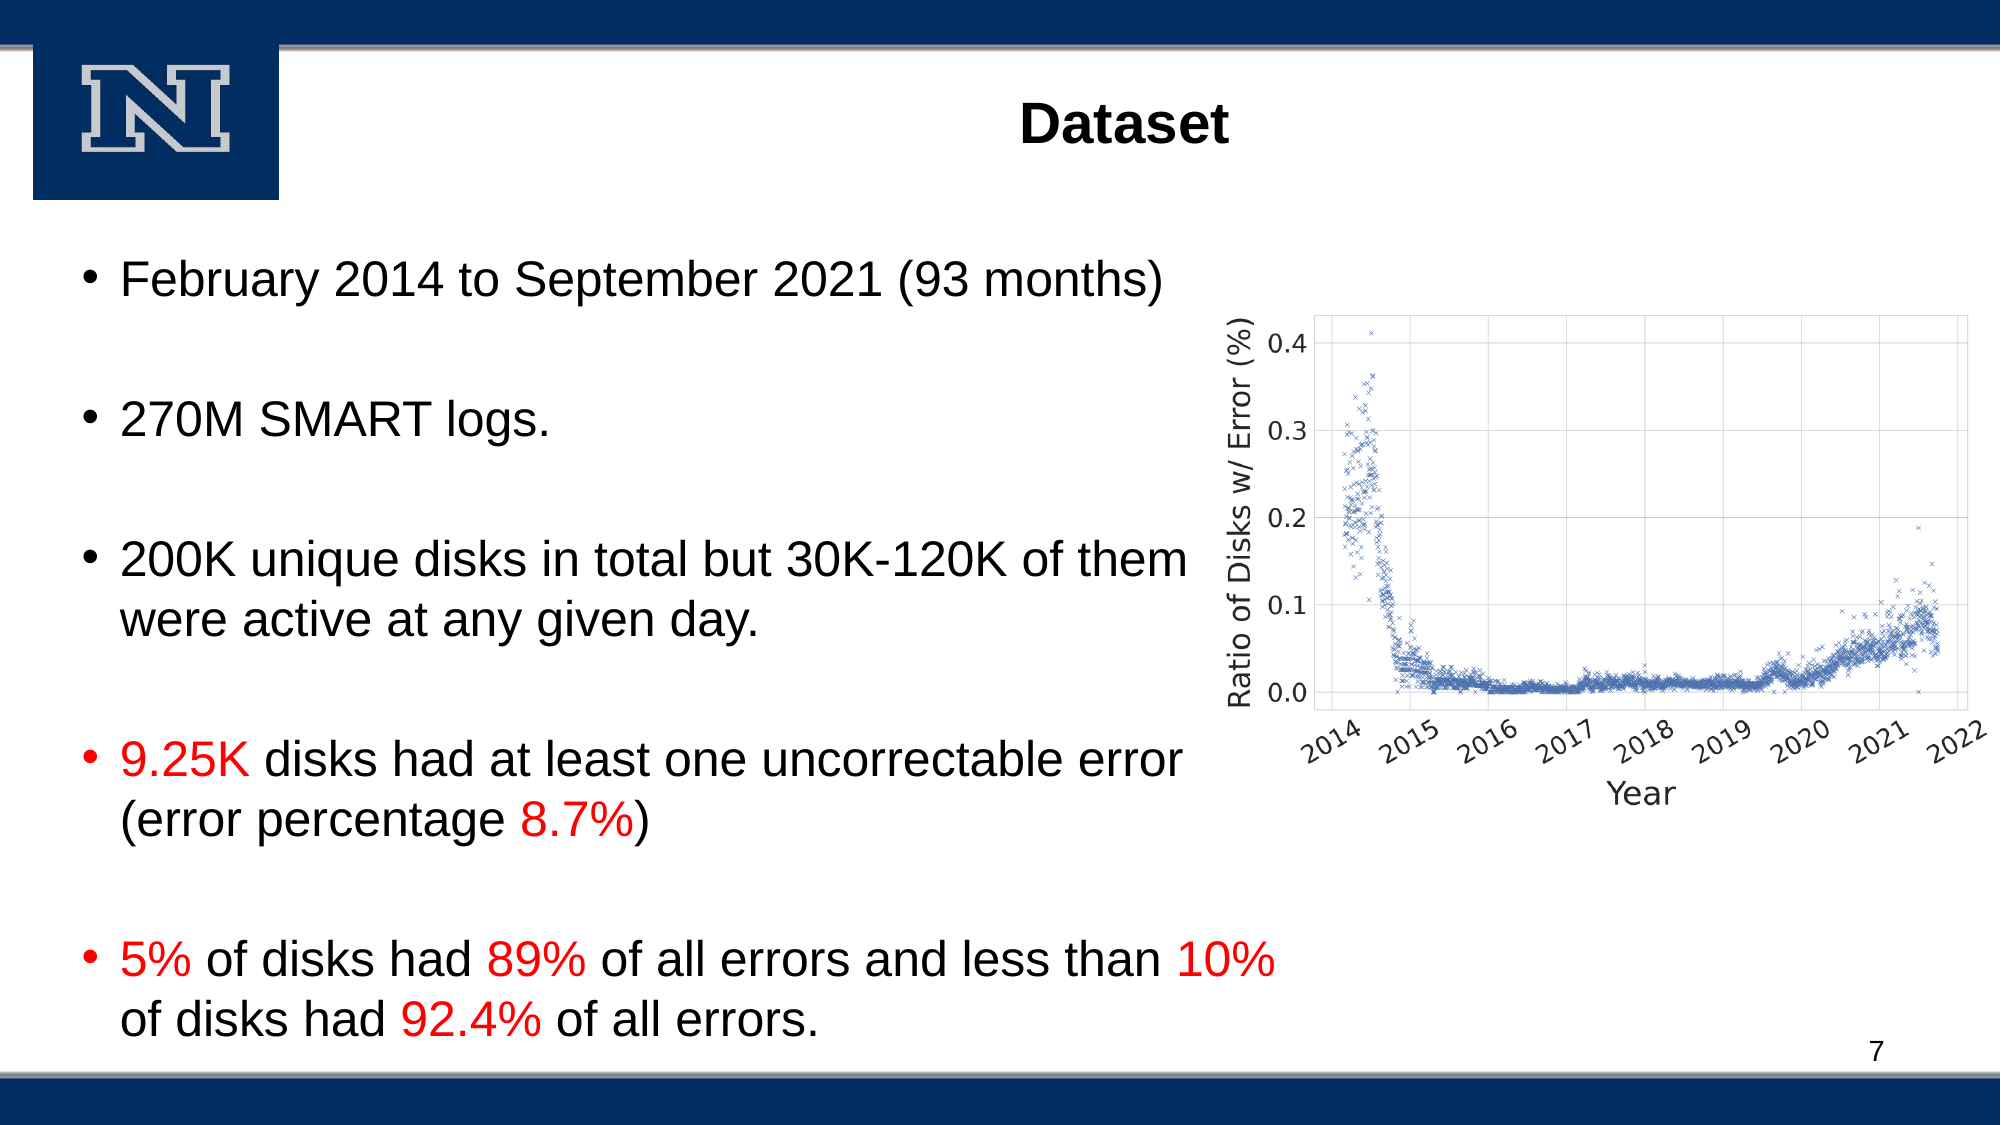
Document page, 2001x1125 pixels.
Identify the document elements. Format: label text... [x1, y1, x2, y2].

picture [0, 0, 2000, 200]
slide_number 7 [1433, 1024, 1900, 1103]
list ﻿February 2014 to September 2021 (93 months) ﻿270M SMART logs. ﻿200K unique disks in total but 30K-120K of them were active at any given day. ﻿9.25K disks had ﻿at least one uncorrectable error (error percentage ﻿8.7%) 5% of disks had 89% of all errors and less than 10% of disks had 92.4% of all errors. [66, 238, 1321, 1063]
picture [1215, 306, 2000, 819]
title ﻿Dataset [316, 62, 1934, 188]
picture [0, 1062, 2000, 1125]
